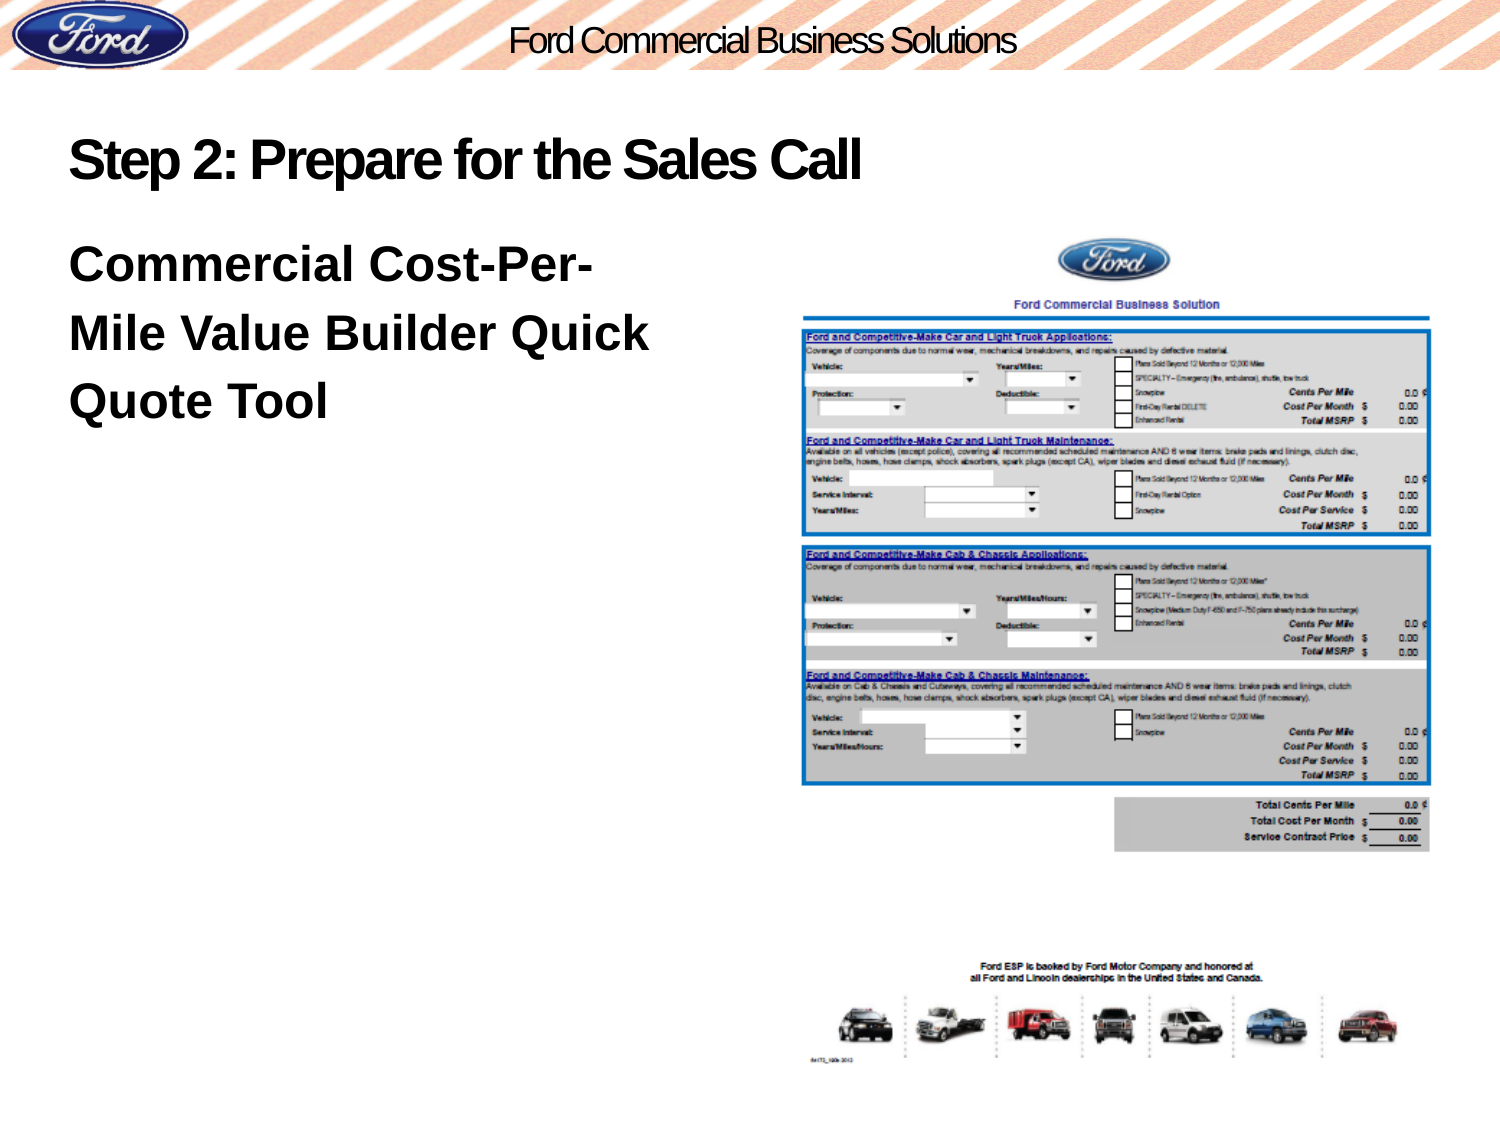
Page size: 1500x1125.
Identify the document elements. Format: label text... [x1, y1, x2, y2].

picture [775, 213, 1449, 1093]
list Commercial Cost-Per-Mile Value Builder Quick Quote Tool [53, 215, 676, 1073]
title Step 2: Prepare for the Sales Call [53, 127, 1447, 198]
list Michelle assembles the Customer Sales Presentation Kit in the Commercial Vehicle Presentation folder and adds a QFC credit application, relevant presentation materials and brochures, and the completed worksheets from the Commercial Cost-Per-Mile Value Builder Quick Quote Tool . [688, 0, 772, 70]
picture [9, 0, 190, 70]
